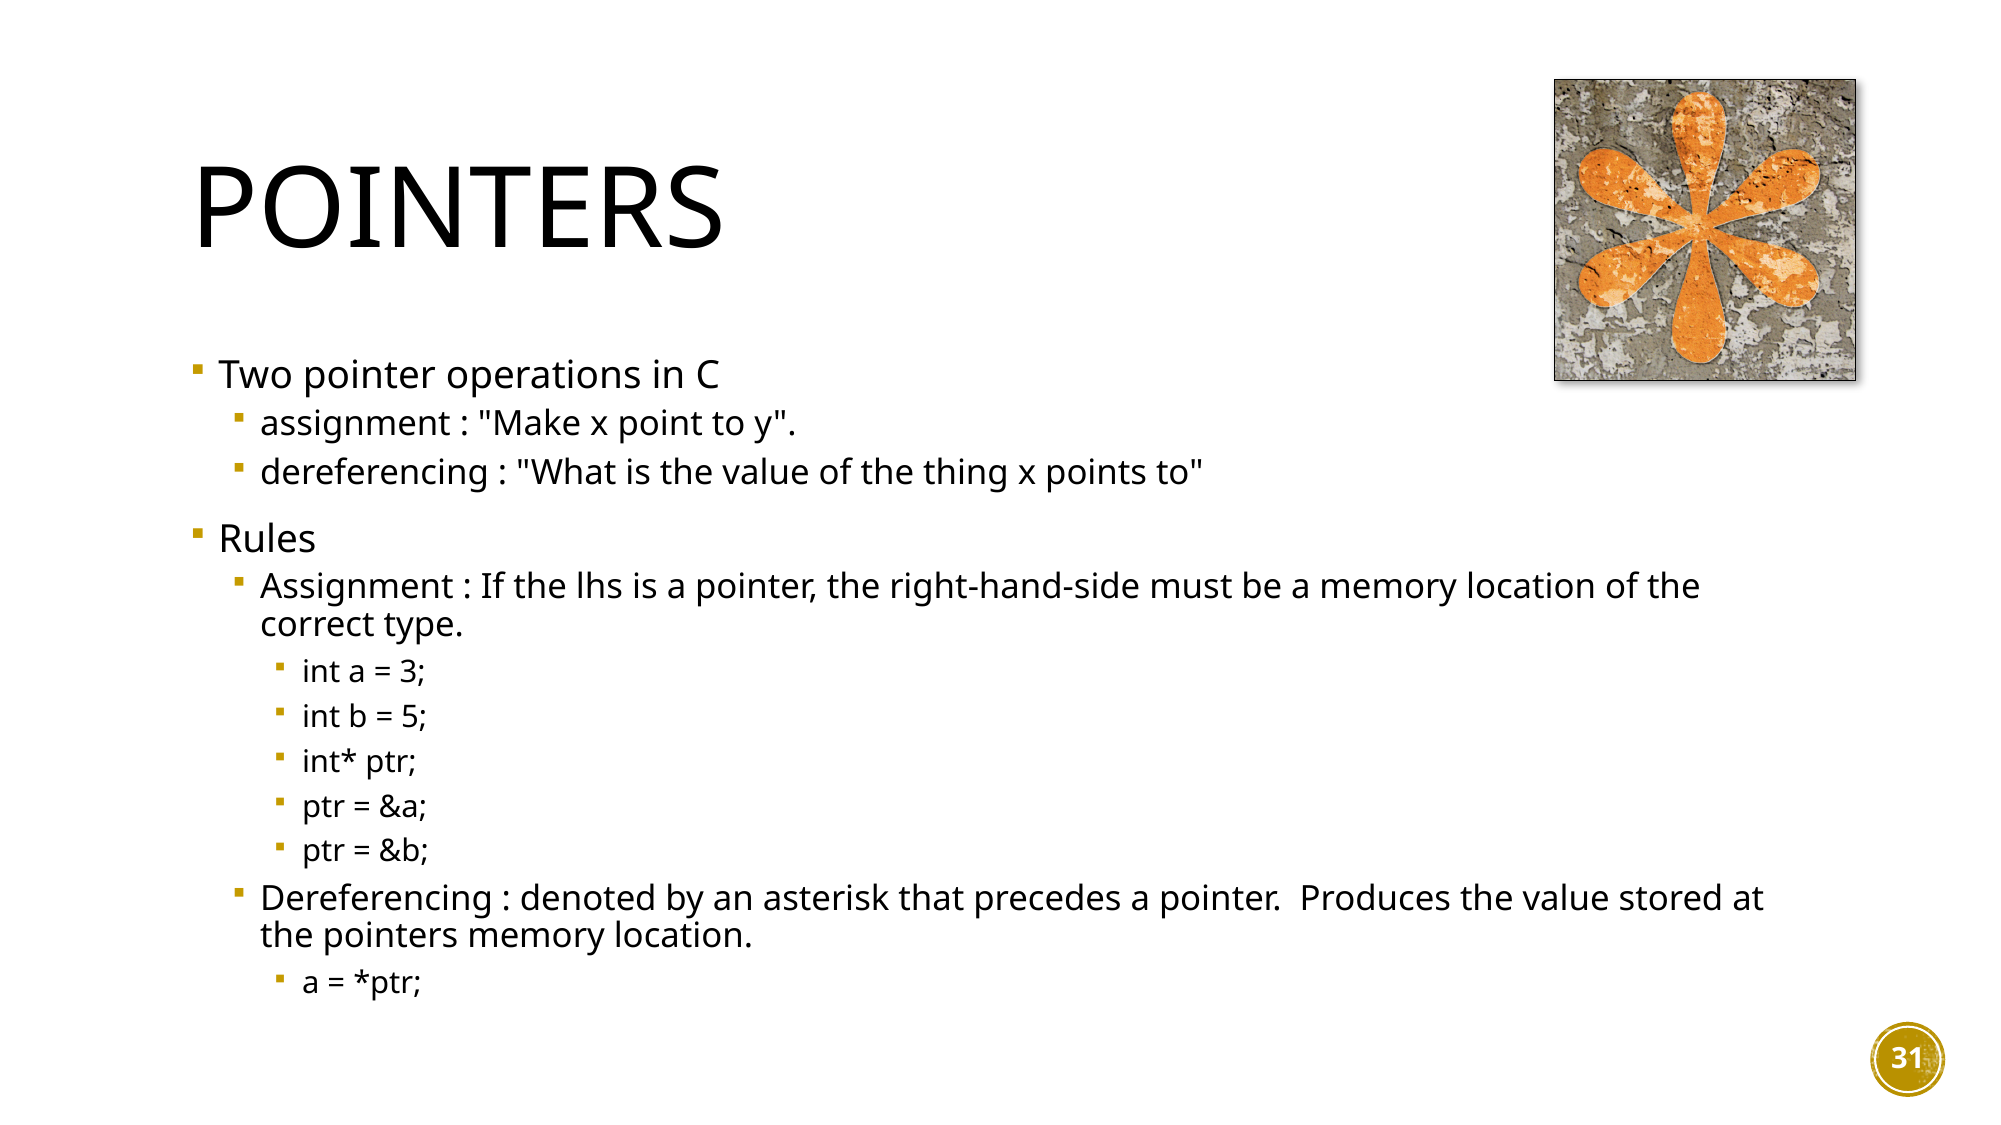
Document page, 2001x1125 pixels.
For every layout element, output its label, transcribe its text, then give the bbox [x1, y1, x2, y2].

picture [1555, 79, 1856, 381]
slide_number 31 [1855, 1028, 1961, 1089]
list Two pointer operations in C assignment : "Make x point to y". dereferencing : "What is the value of the thing x points to" Rules Assignment : If the lhs is a pointer, the right-hand-side must be a memory location of the correct type. int a = 3; int b = 5; int* ptr; ptr = &a; ptr = &b; Dereferencing : denoted by an asterisk that precedes a pointer. Produces the value stored at the pointers memory location. a = *ptr; [175, 348, 1826, 1013]
title Pointers [175, 79, 1554, 344]
